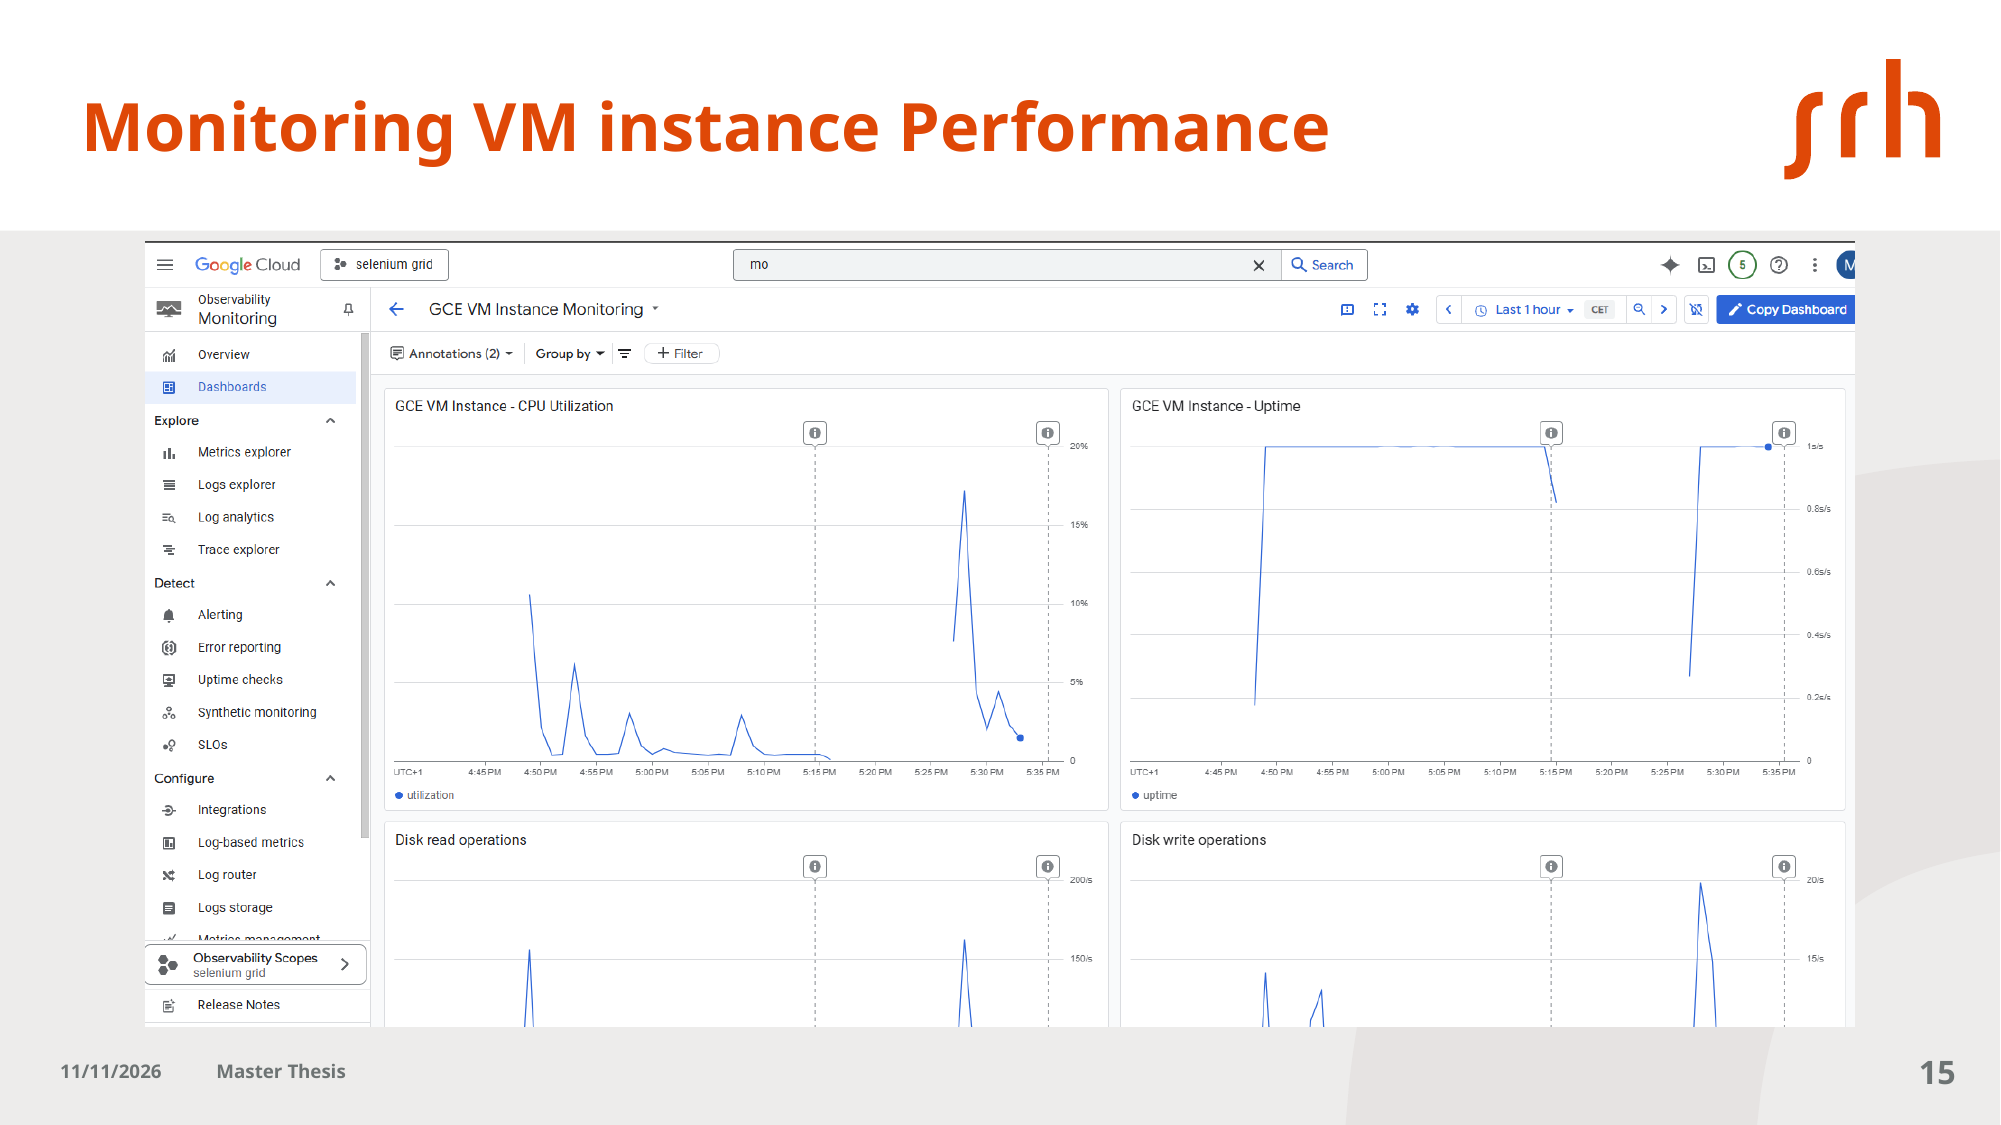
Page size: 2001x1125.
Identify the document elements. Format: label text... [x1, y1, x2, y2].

slide_number 15 [1828, 1044, 1956, 1104]
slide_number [60, 1042, 216, 1103]
title Monitoring VM instance Performance [81, 28, 1798, 165]
footer Master Thesis [216, 1042, 1283, 1103]
picture [144, 241, 1855, 1027]
